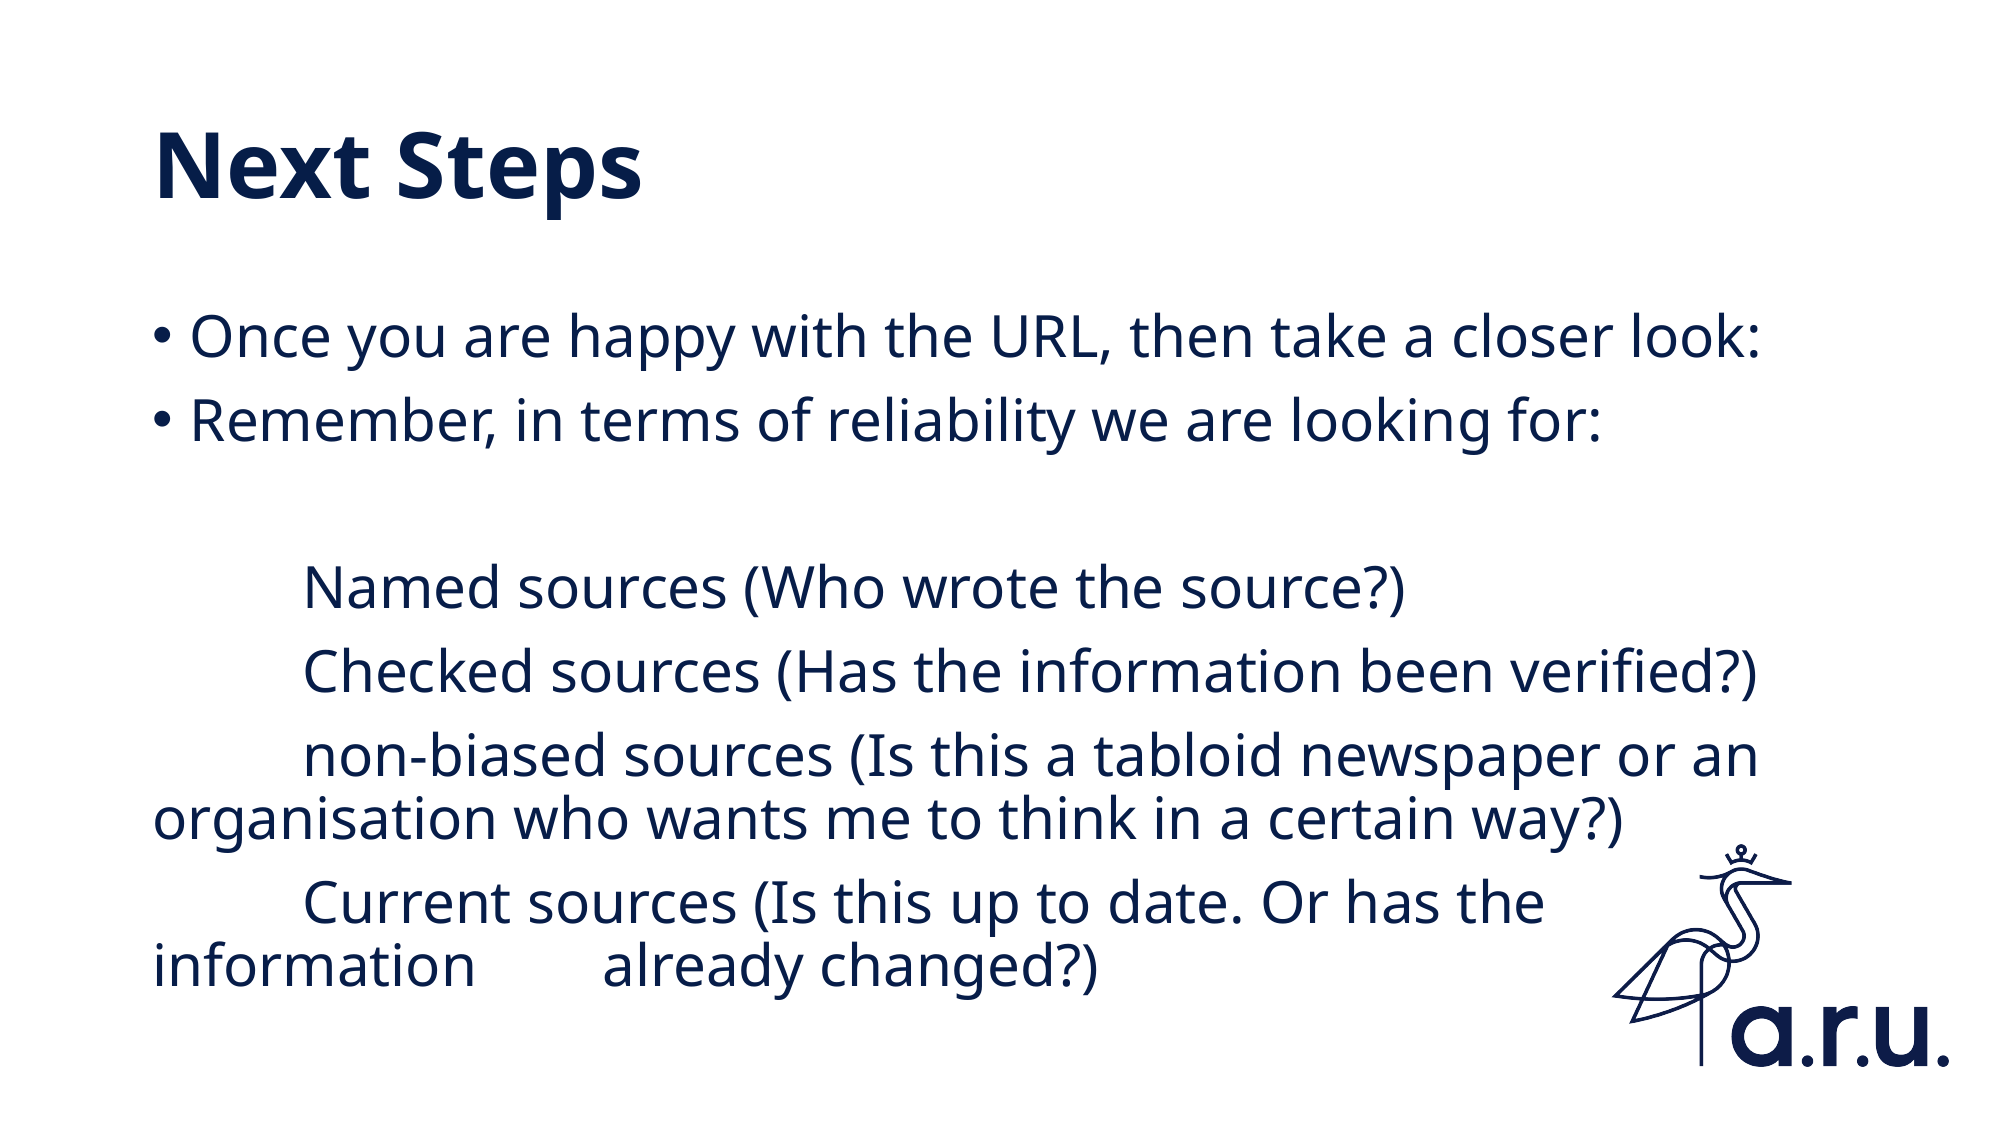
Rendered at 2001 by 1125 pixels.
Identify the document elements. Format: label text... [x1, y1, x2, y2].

title Next Steps [137, 59, 1863, 278]
list Once you are happy with the URL, then take a closer look: Remember, in terms of reliability we are looking for: Named sources (Who wrote the source?) Checked sources (Has the information been verified?) non-biased sources (Is this a tabloid newspaper or an organisation who wants me to think in a certain way?) Current sources (Is this up to date. Or has the information already changed?) [137, 299, 1863, 1014]
picture [1611, 844, 1949, 1067]
